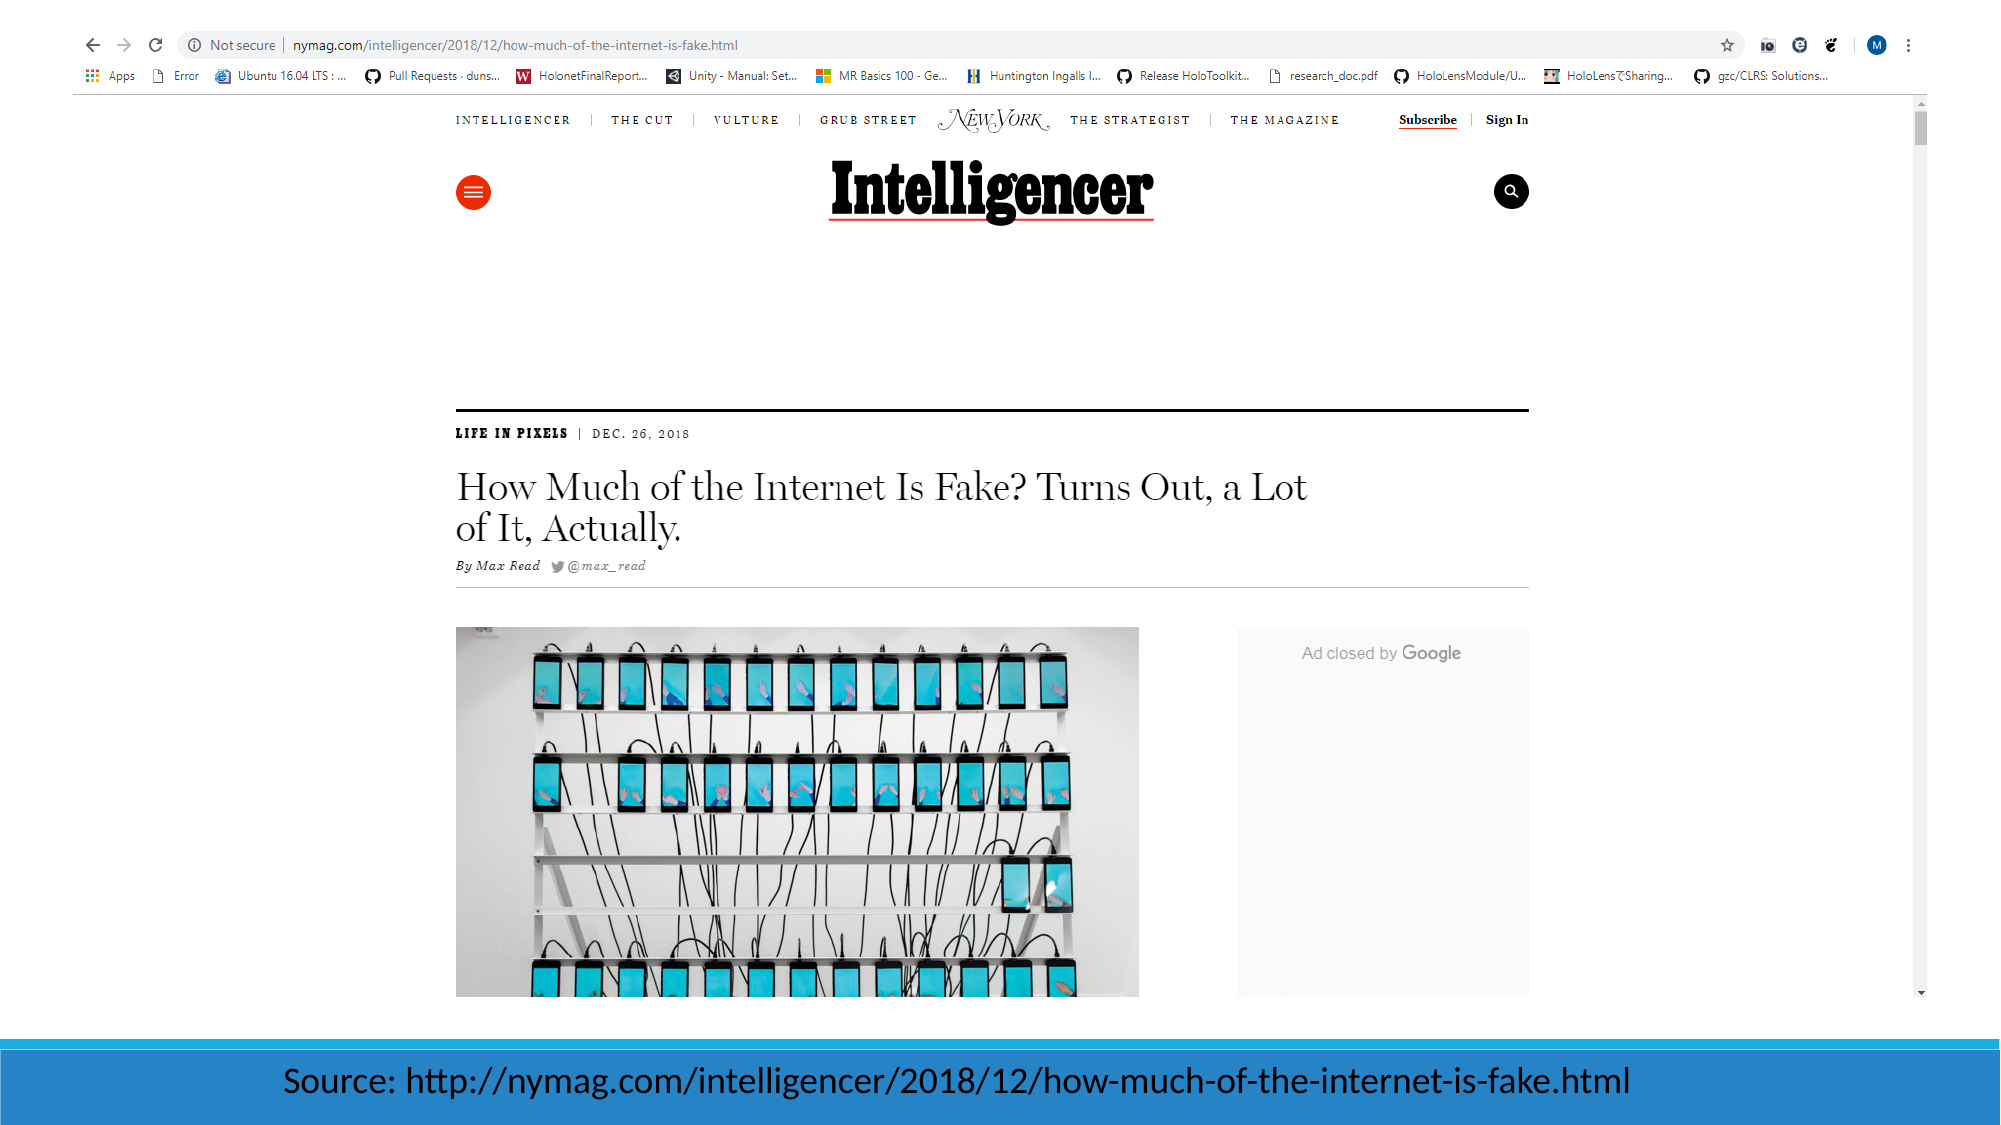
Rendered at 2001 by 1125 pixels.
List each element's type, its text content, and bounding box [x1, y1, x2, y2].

picture [72, 27, 1927, 997]
text_box Source: http://nymag.com/intelligencer/2018/12/how-much-of-the-internet-is-fake.html [268, 1048, 1742, 1109]
